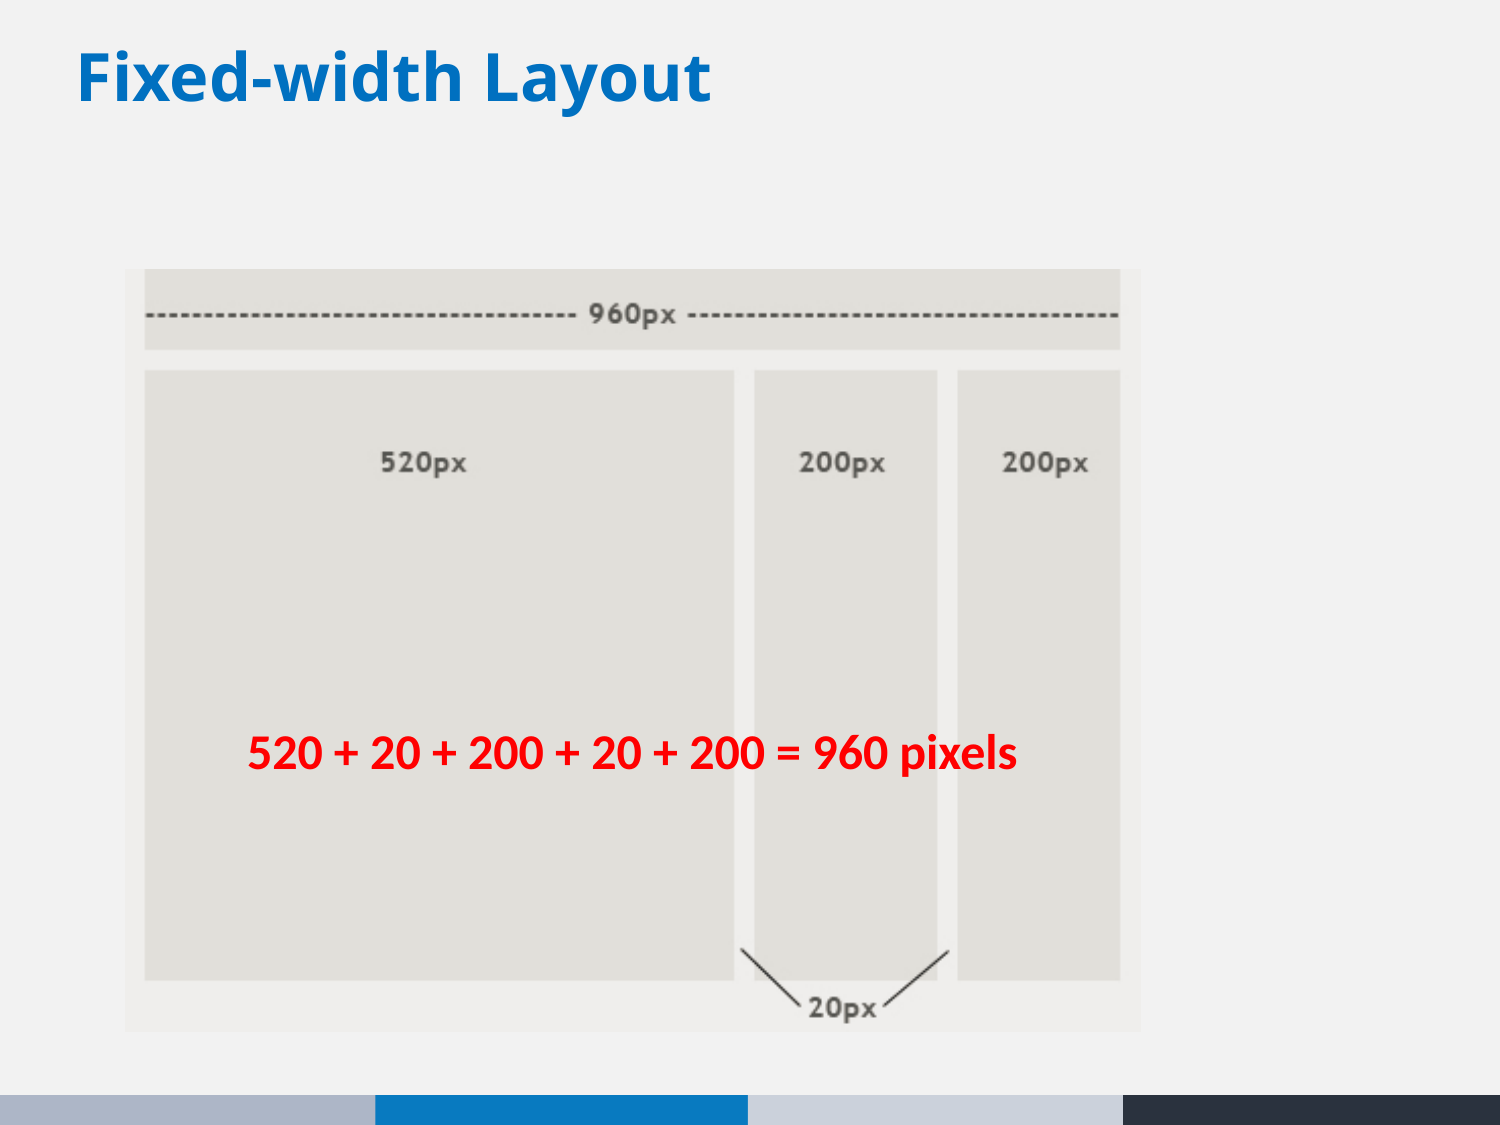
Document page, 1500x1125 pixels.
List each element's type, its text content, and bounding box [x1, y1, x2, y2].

title Fixed-width Layout [60, 27, 1445, 133]
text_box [124, 269, 1141, 1032]
